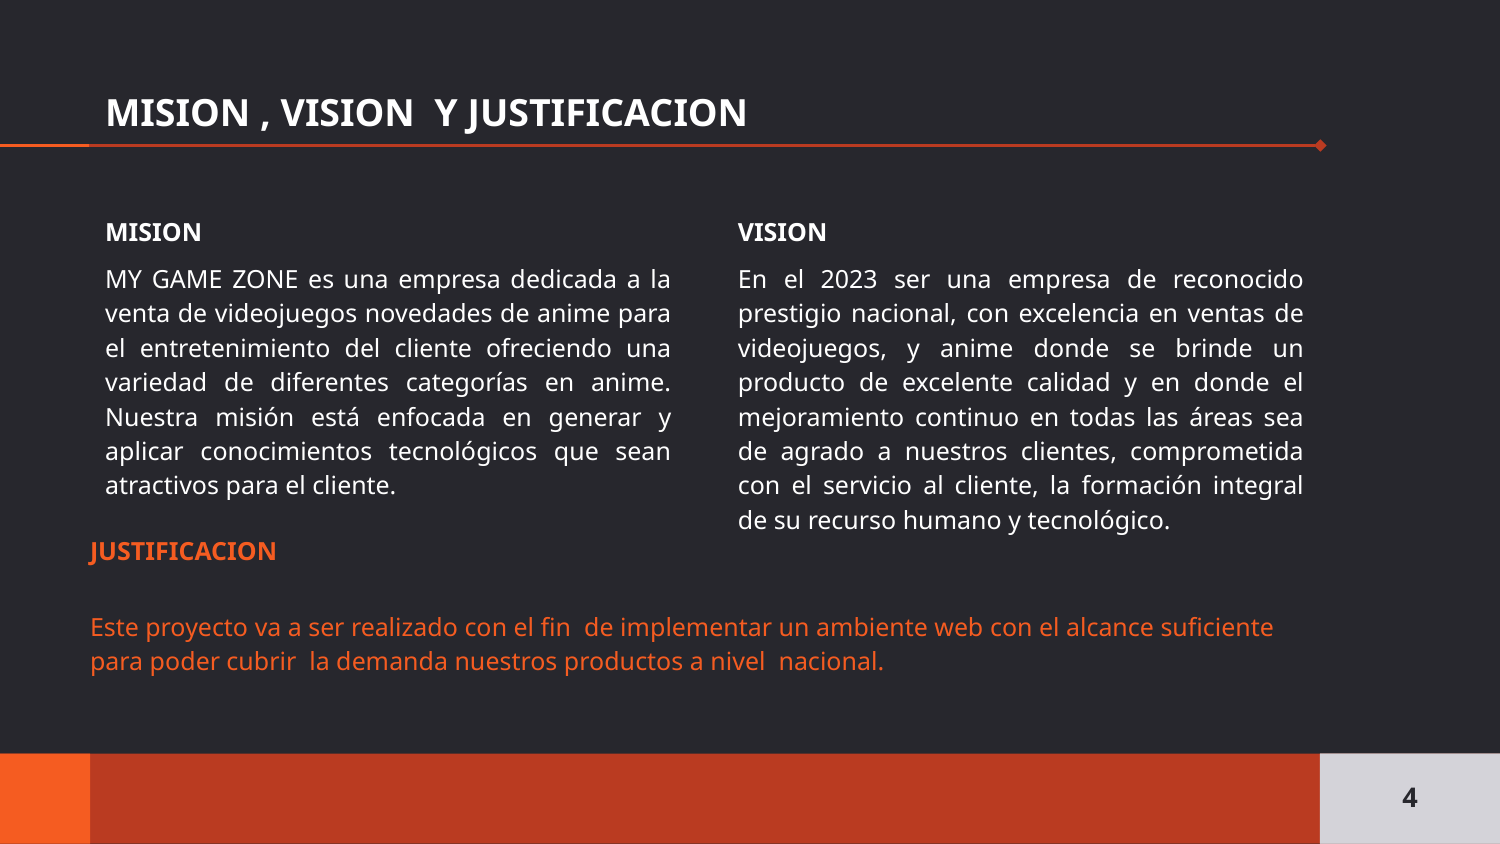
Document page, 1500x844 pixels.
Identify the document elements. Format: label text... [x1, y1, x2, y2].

list MISION MY GAME ZONE es una empresa dedicada a la venta de videojuegos novedades de anime para el entretenimiento del cliente ofreciendo una variedad de diferentes categorías en anime. Nuestra misión está enfocada en generar y aplicar conocimientos tecnológicos que sean atractivos para el cliente. [90, 196, 688, 515]
list VISION En el 2023 ser una empresa de reconocido prestigio nacional, con excelencia en ventas de videojuegos, y anime donde se brinde un producto de excelente calidad y en donde el mejoramiento continuo en todas las áreas sea de agrado a nuestros clientes, comprometida con el servicio al cliente, la formación integral de su recurso humano y tecnológico. [723, 196, 1320, 517]
title MISION , VISION Y JUSTIFICACION [90, 59, 1320, 150]
list JUSTIFICACION Este proyecto va a ser realizado con el fin de implementar un ambiente web con el alcance suficiente para poder cubrir la demanda nuestros productos a nivel nacional. [75, 515, 1305, 703]
slide_number 4 [1320, 753, 1500, 844]
